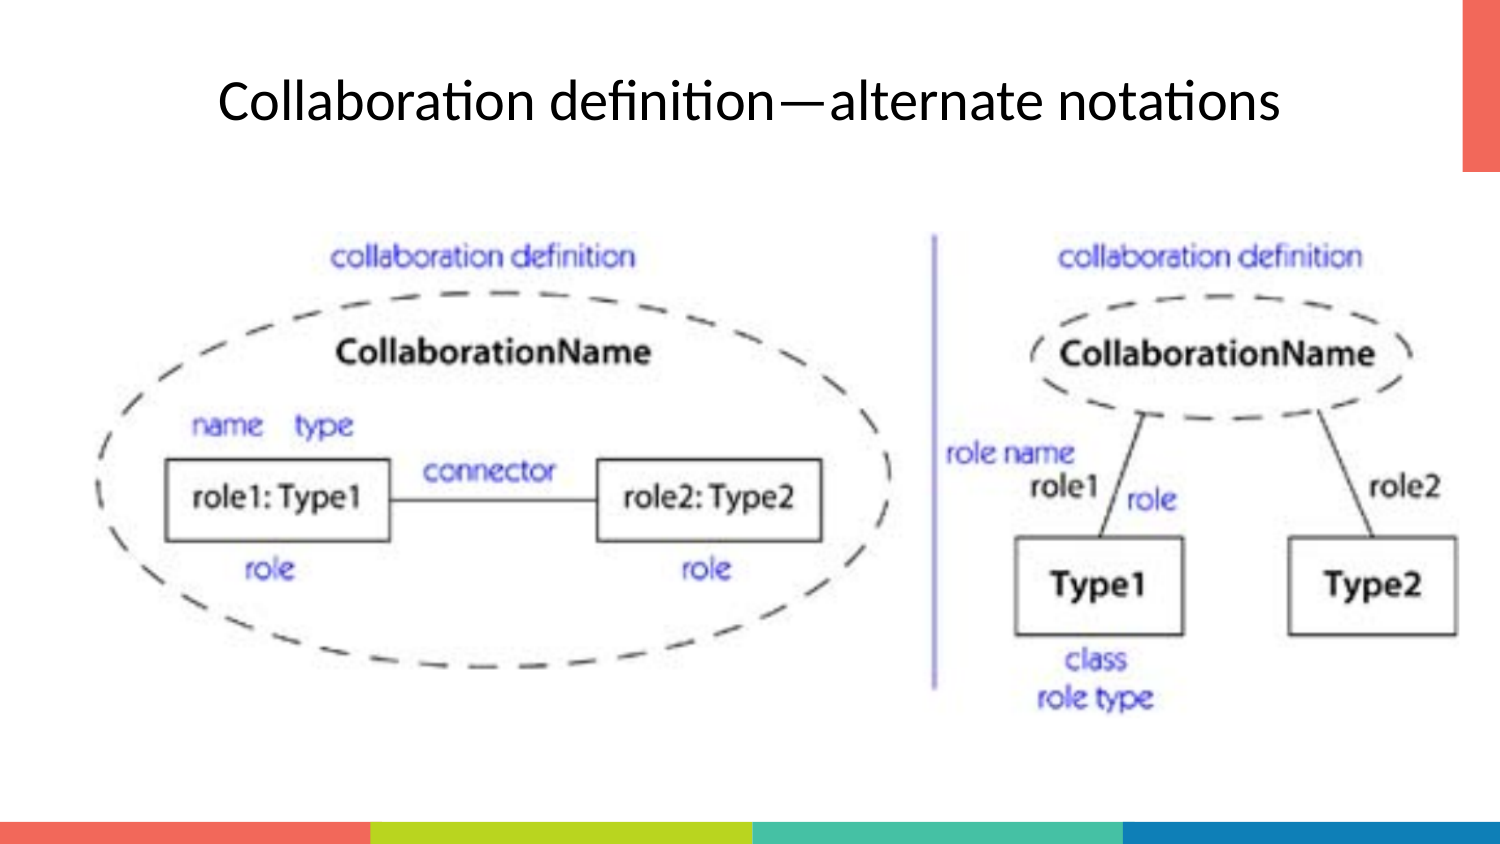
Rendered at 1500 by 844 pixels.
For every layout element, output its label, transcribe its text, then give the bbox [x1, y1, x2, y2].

title Collaboration definition—alternate notations [75, 33, 1425, 160]
picture [62, 221, 1475, 735]
